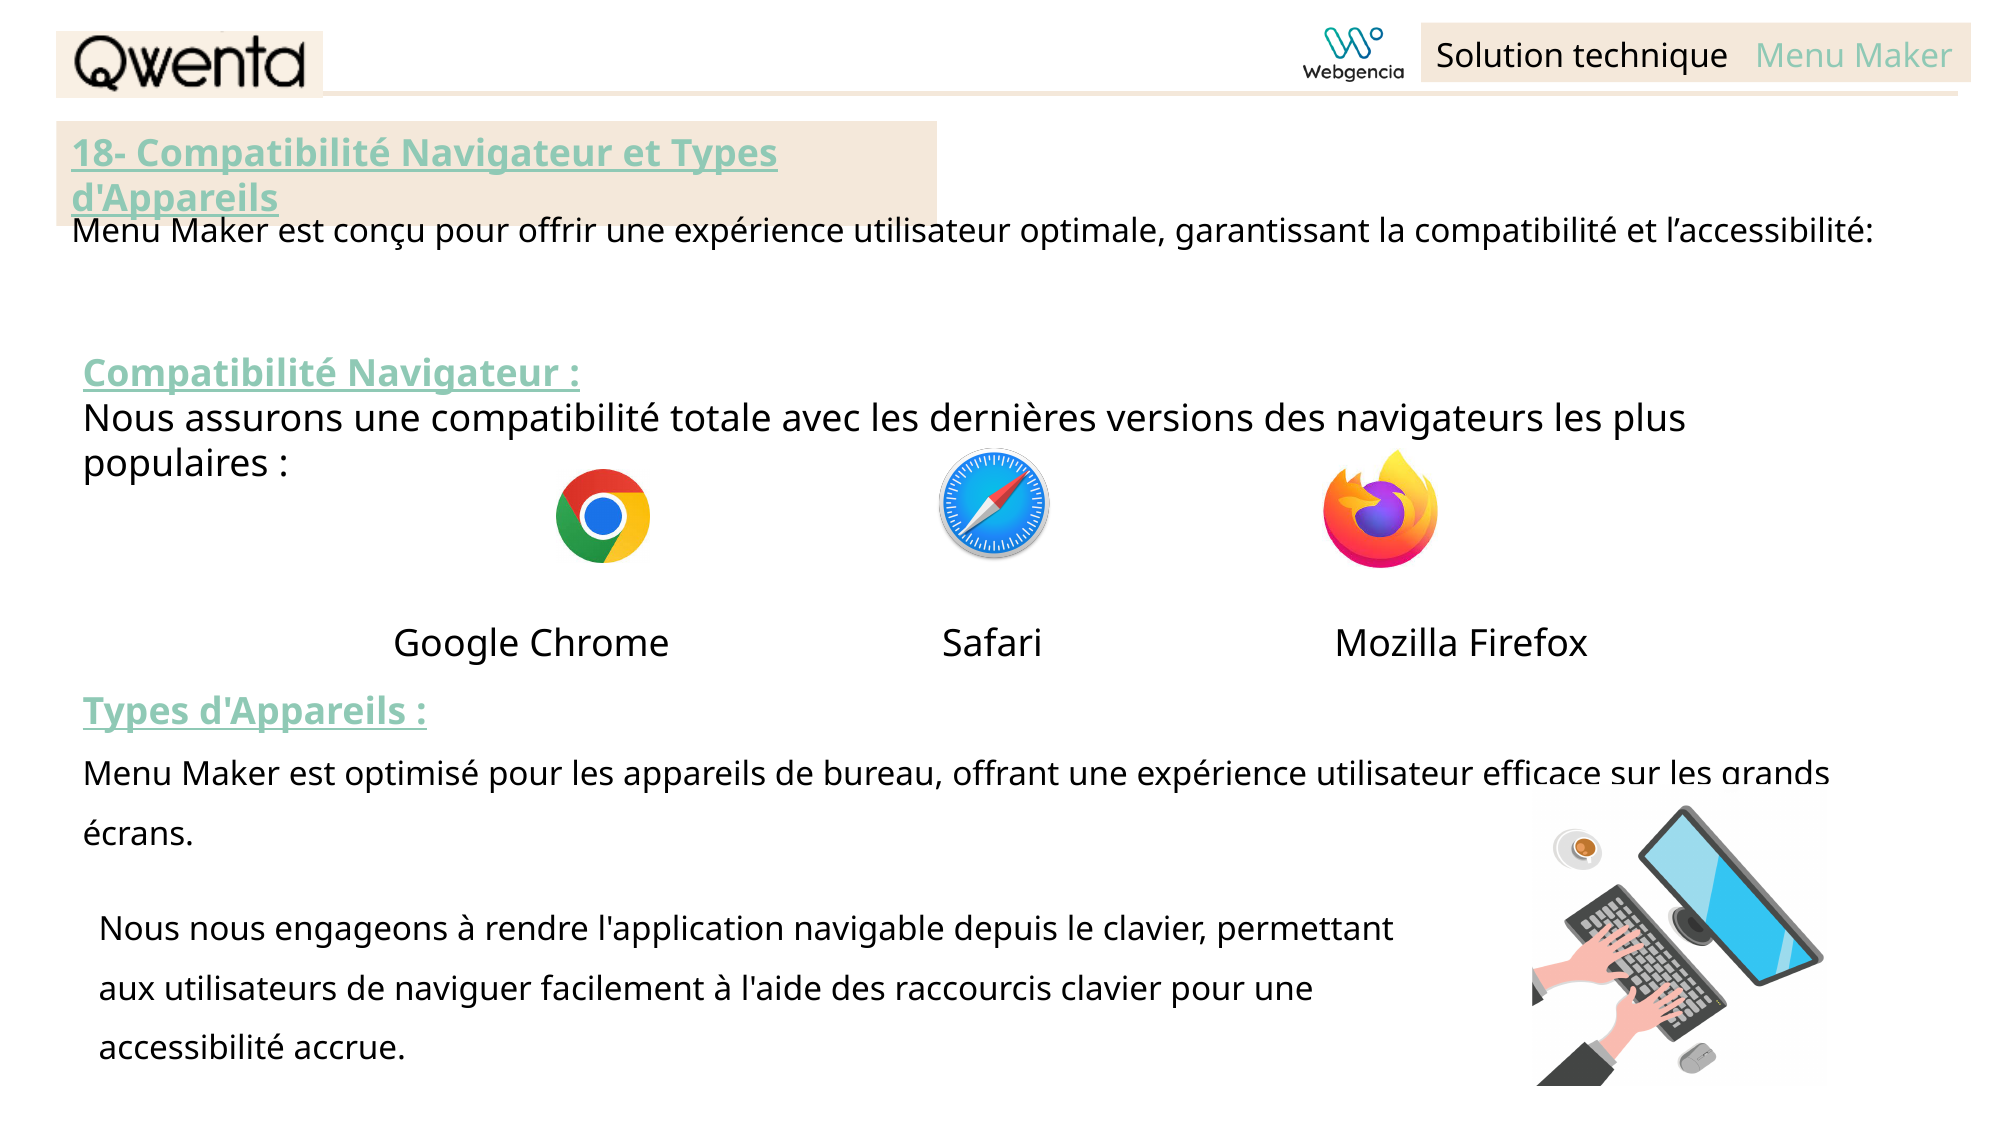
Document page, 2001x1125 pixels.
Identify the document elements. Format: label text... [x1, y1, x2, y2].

text_box Solution technique Menu Maker [1422, 22, 1971, 83]
picture [55, 31, 323, 98]
text_box Nous nous engageons à rendre l'application navigable depuis le clavier, permettant aux utilisateurs de naviguer facilement à l'aide des raccourcis clavier pour une accessibilité accrue. [83, 879, 1421, 1074]
picture [1322, 447, 1439, 569]
picture [936, 447, 1053, 563]
picture [1286, 22, 1422, 88]
text_box 18- Compatibilité Navigateur et Types d'Appareils [56, 121, 937, 181]
picture [1528, 785, 1831, 1086]
text_box Menu Maker est conçu pour offrir une expérience utilisateur optimale, garantissant la compatibilité et l’accessibilité: [56, 181, 1959, 257]
picture [555, 468, 651, 563]
text_box Types d'Appareils : Menu Maker est optimisé pour les appareils de bureau, offrant une expérience utilisateur efficace sur les grands écrans. [67, 679, 1858, 860]
text_box Compatibilité Navigateur : Nous assurons une compatibilité totale avec les dernières versions des navigateurs les plus populaires : Google Chrome Safari Mozilla Firefox [67, 341, 1917, 672]
